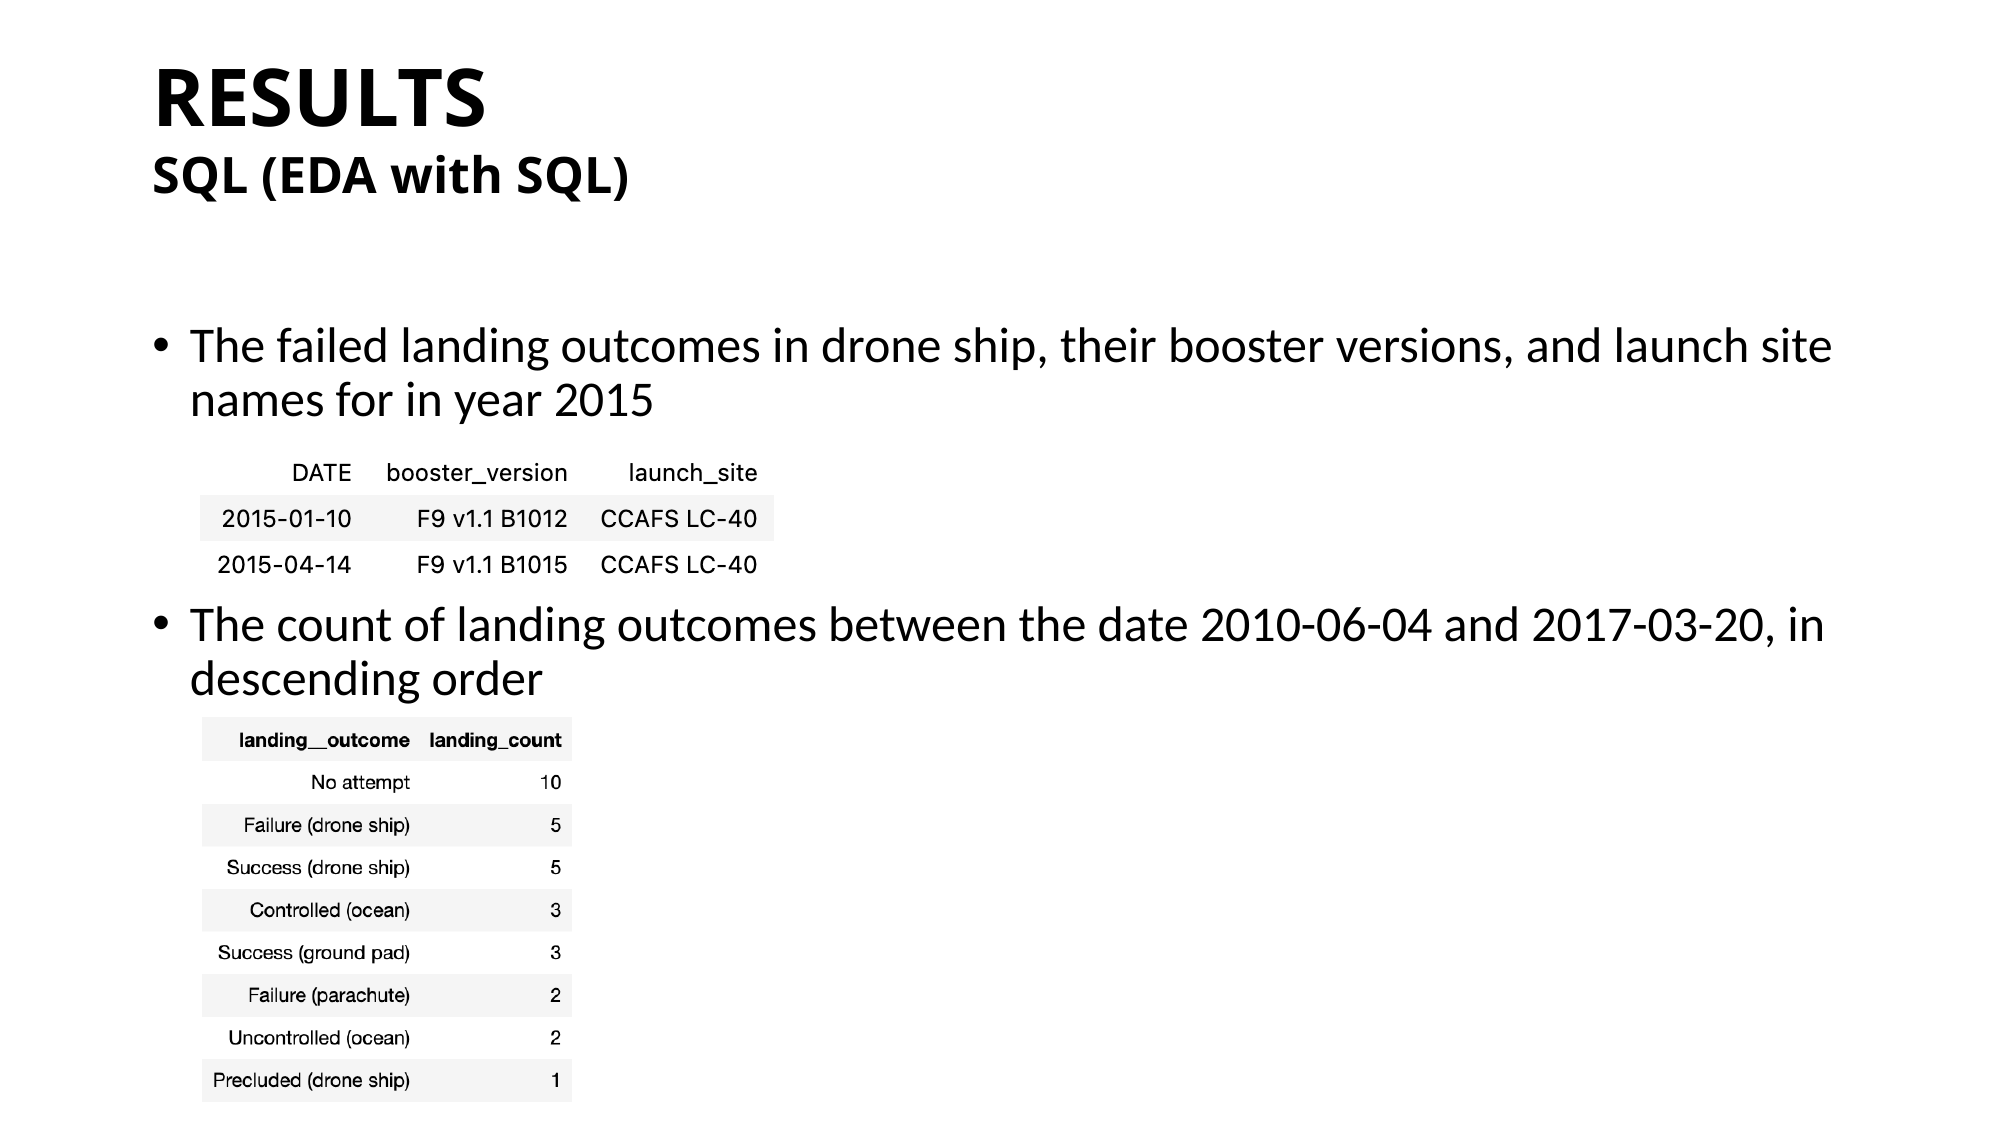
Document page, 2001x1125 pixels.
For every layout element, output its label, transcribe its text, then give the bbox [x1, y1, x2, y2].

text_box RESULTS SQL (EDA with SQL) [137, 49, 2000, 213]
picture [192, 707, 581, 1116]
picture [192, 439, 777, 605]
list The failed landing outcomes in drone ship, their booster versions, and launch site names for in year 2015 The count of landing outcomes between the date 2010-06-04 and 2017-03-20, in descending order [137, 312, 1863, 1104]
